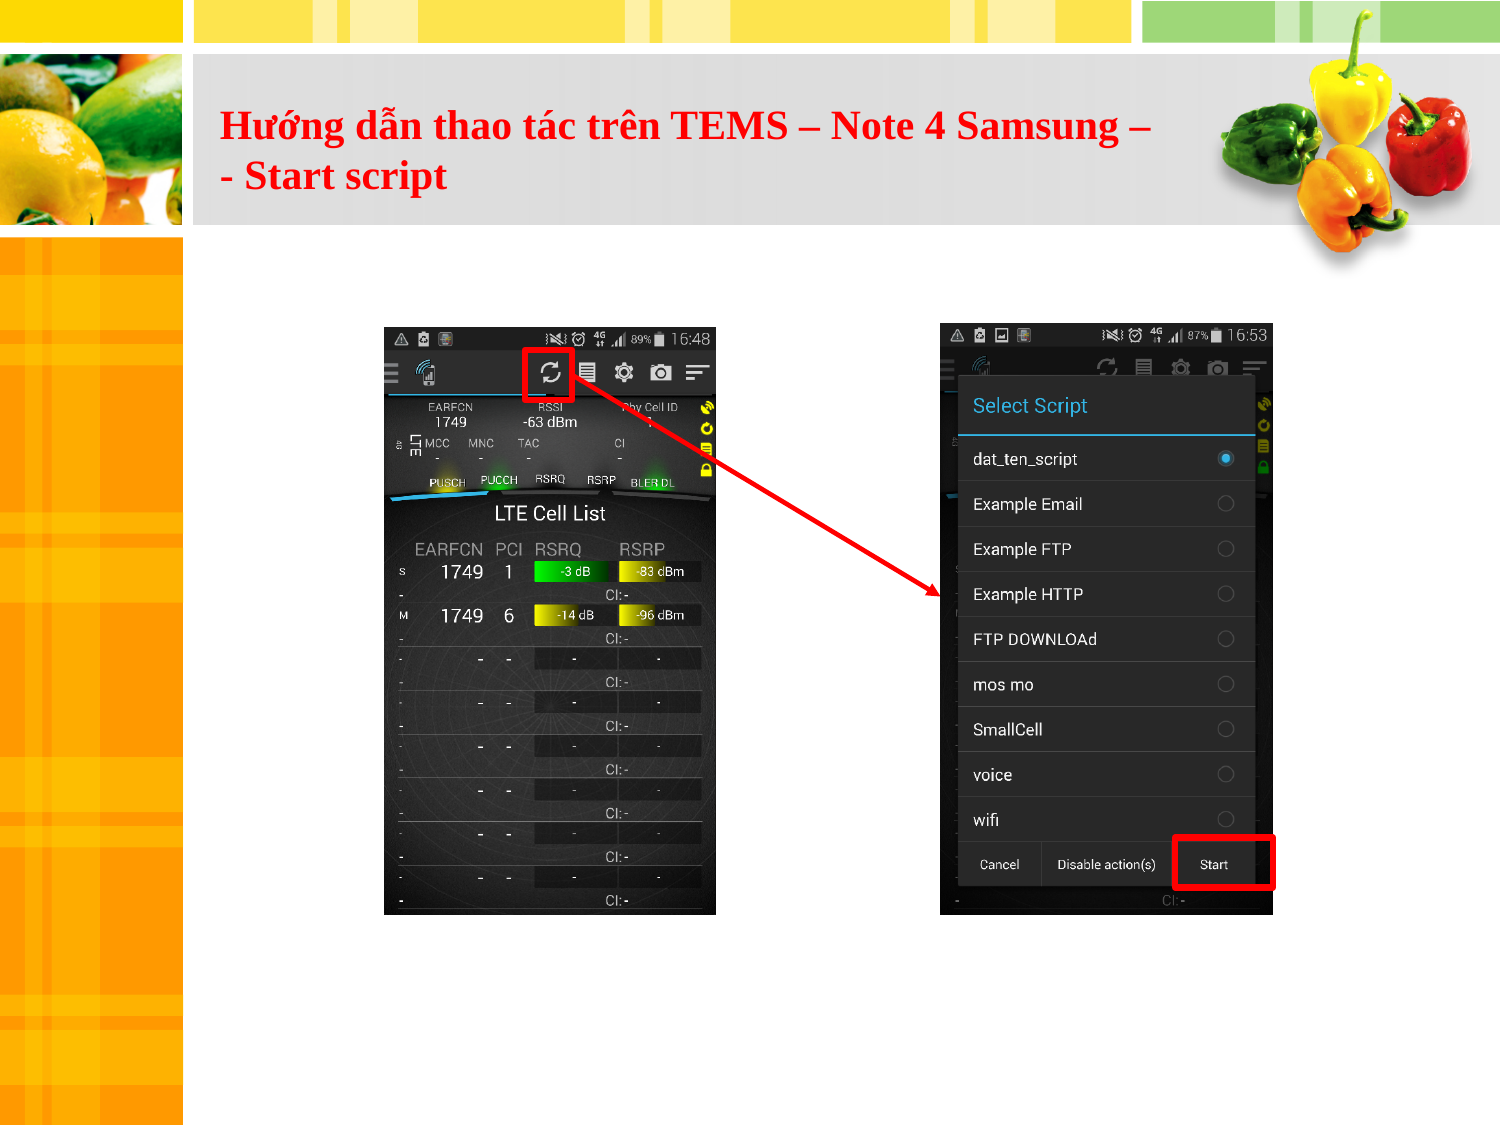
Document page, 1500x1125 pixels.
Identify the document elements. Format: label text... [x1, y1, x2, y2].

picture [384, 326, 716, 915]
title Hướng dẫn thao tác trên TEMS – Note 4 Samsung – - Start script [204, 52, 1284, 193]
picture [0, 54, 182, 225]
picture [1207, 9, 1483, 279]
picture [940, 323, 1274, 915]
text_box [571, 374, 935, 597]
